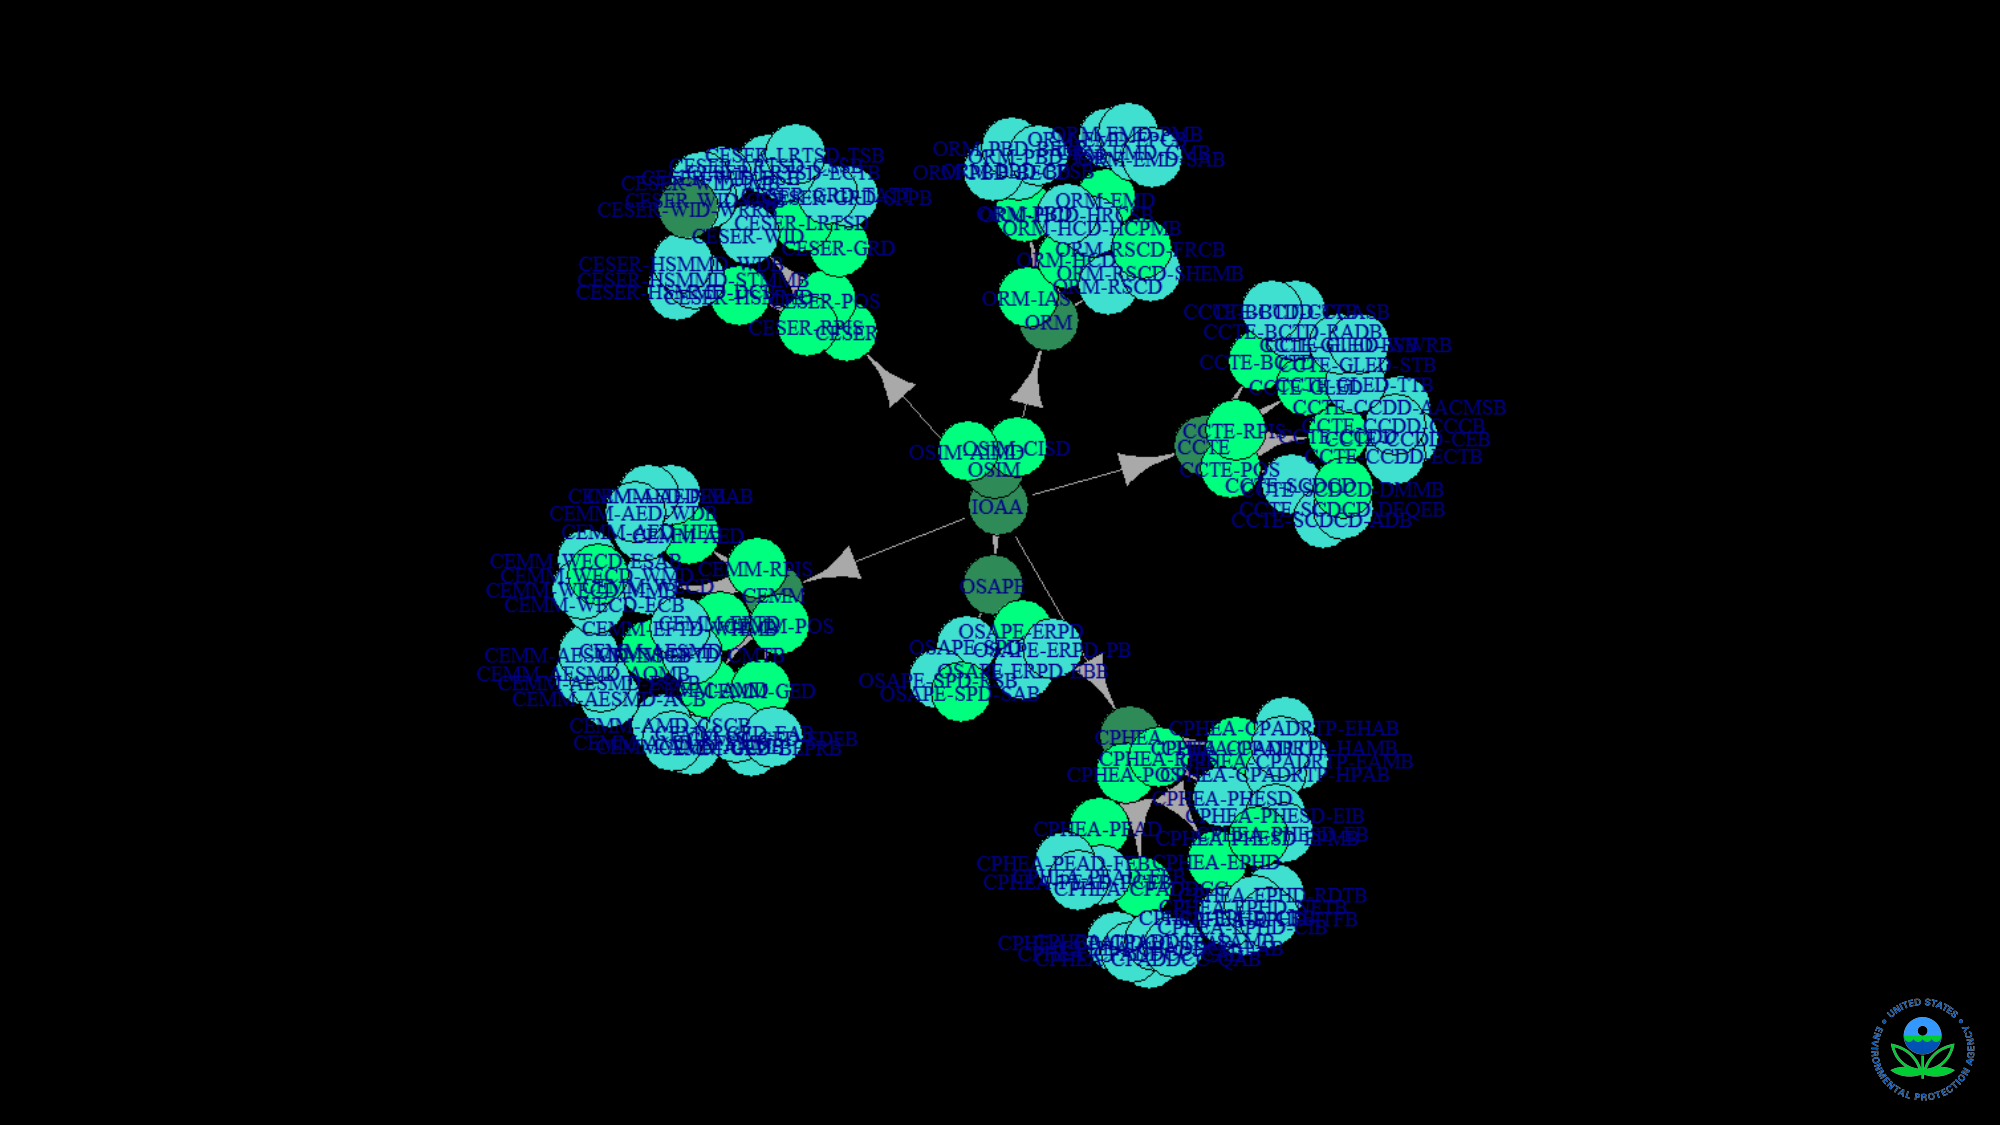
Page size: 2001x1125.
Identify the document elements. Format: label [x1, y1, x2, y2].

list [400, 45, 1600, 1080]
text_box [1865, 994, 1981, 1106]
